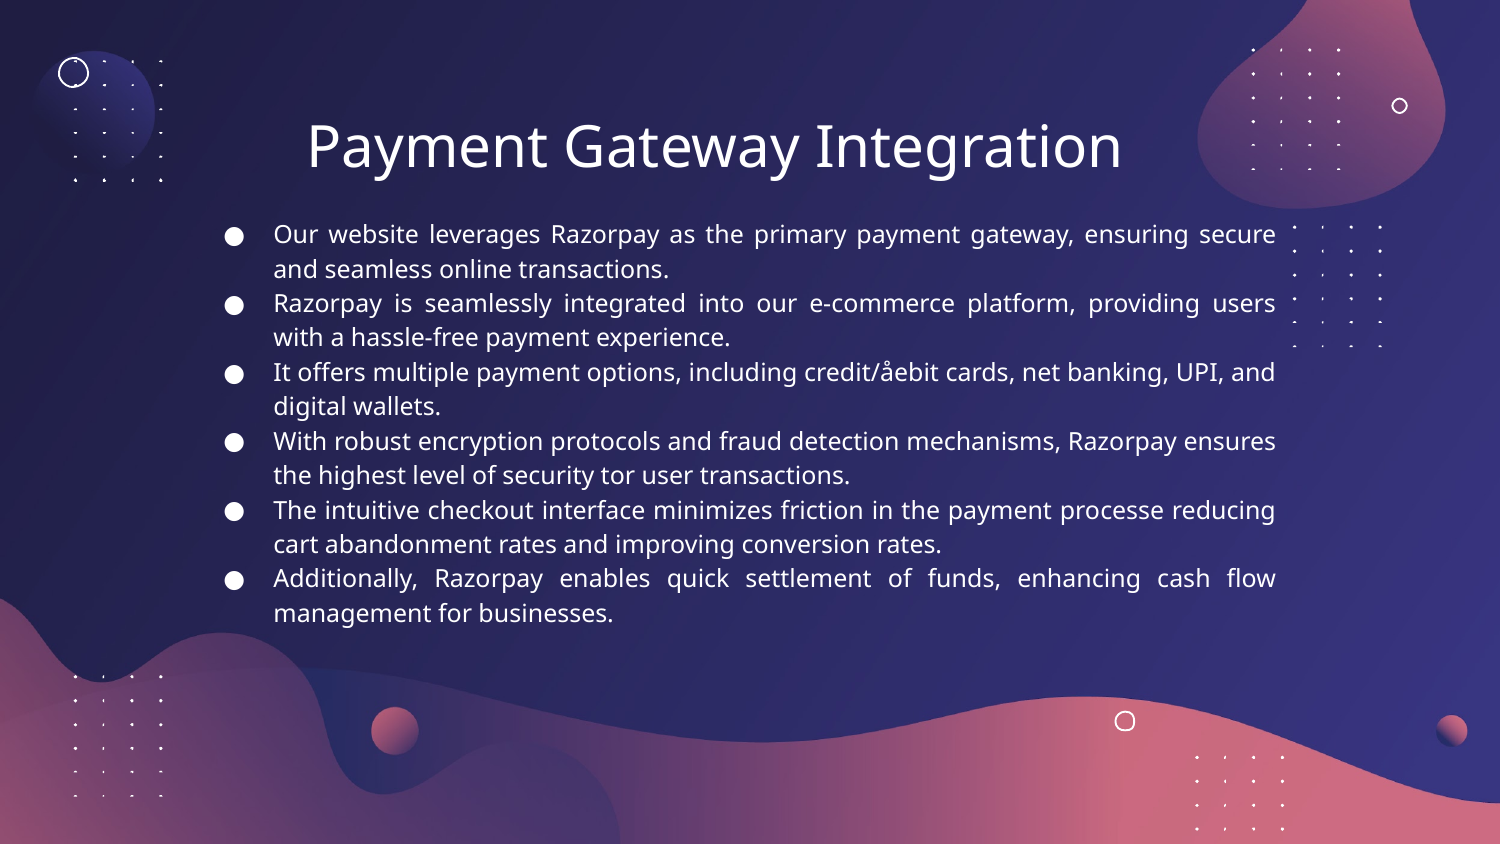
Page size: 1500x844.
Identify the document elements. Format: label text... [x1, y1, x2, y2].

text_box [73, 674, 163, 797]
title Payment Gateway Integration [233, 123, 1197, 199]
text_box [1194, 755, 1285, 844]
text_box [1292, 225, 1383, 348]
picture [0, 0, 1500, 844]
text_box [57, 56, 1245, 114]
list Our website leverages Razorpay as the primary payment gateway, ensuring secure and seamless online transactions. Razorpay is seamlessly integrated into our e-commerce platform, providing users with a hassle-free payment experience. It offers multiple payment options, including credit/åebit cards, net banking, UPI, and digital wallets. With robust encryption protocols and fraud detection mechanisms, Razorpay ensures the highest level of security tor user transactions. The intuitive checkout interface minimizes friction in the payment processe reducing cart abandonment rates and improving conversion rates. Additionally, Razorpay enables quick settlement of funds, enhancing cash flow management for businesses. [183, 199, 1293, 760]
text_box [73, 123, 163, 183]
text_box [1251, 48, 1341, 171]
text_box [1344, 56, 1408, 114]
